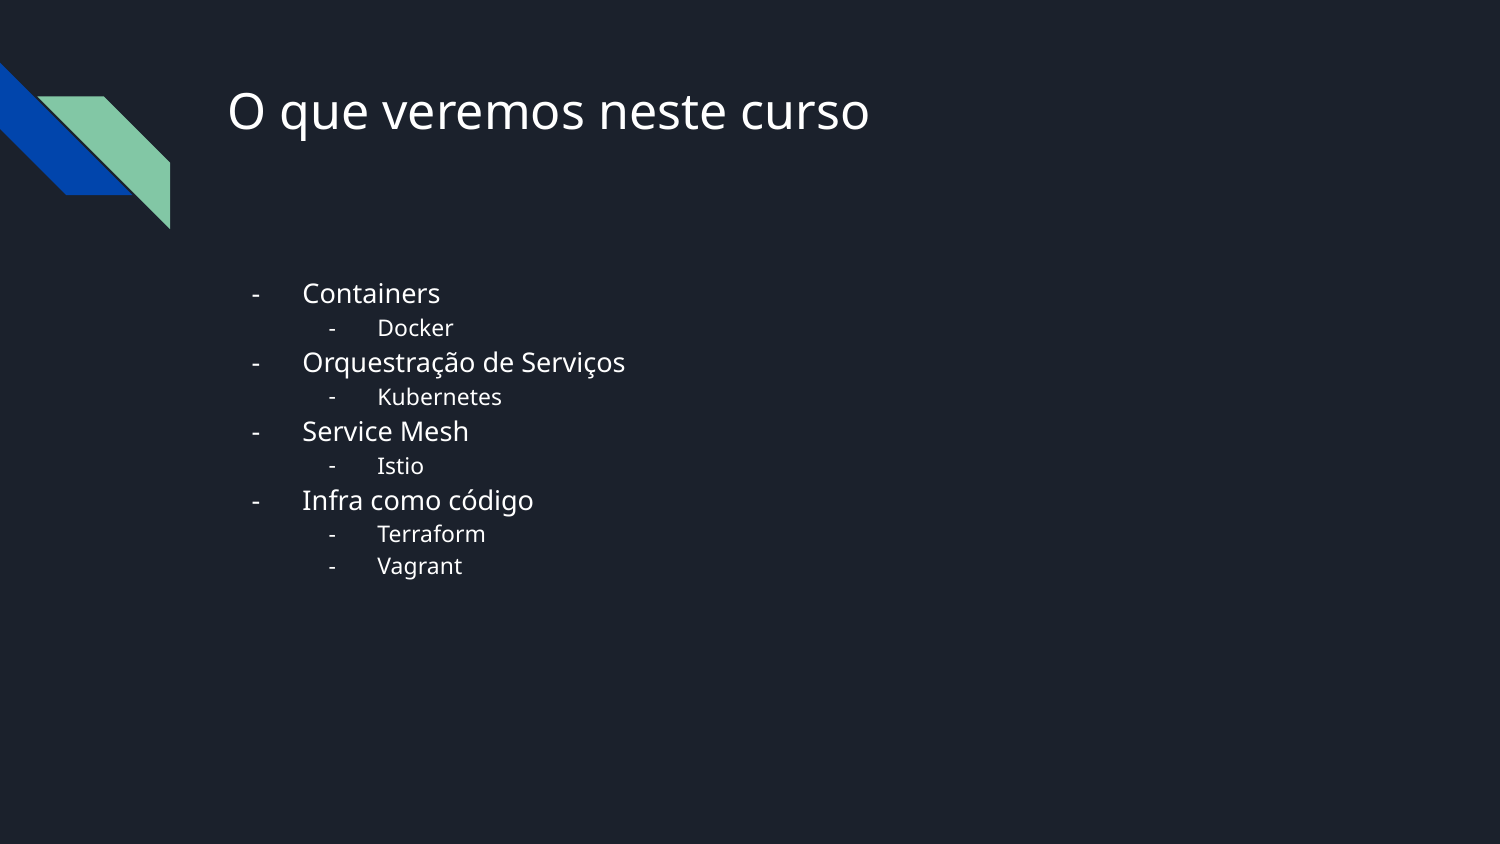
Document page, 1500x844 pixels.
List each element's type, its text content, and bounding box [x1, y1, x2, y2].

text_box Containers Docker Orquestração de Serviços Kubernetes Service Mesh Istio Infra como código Terraform Vagrant [212, 257, 1368, 735]
text_box O que veremos neste curso [212, 64, 1368, 215]
